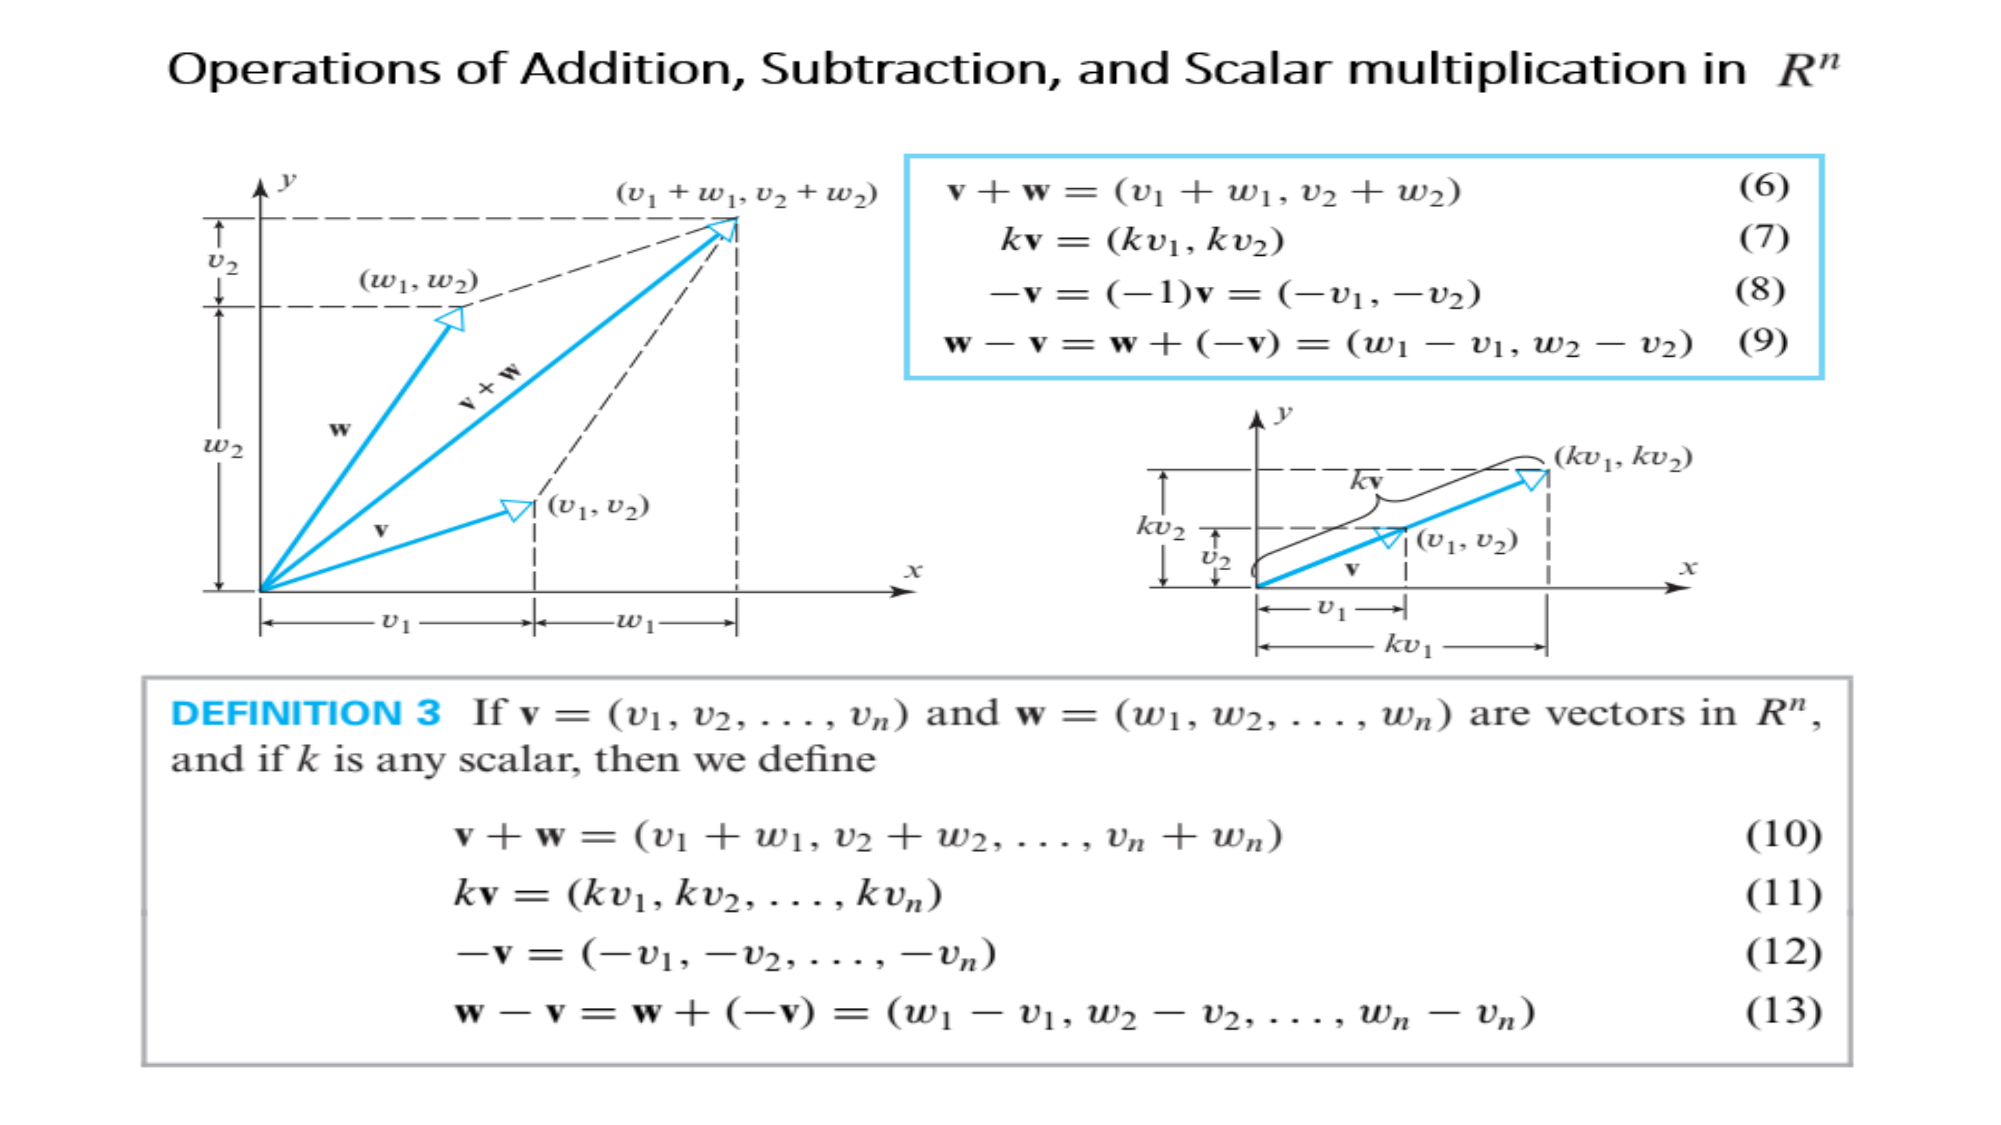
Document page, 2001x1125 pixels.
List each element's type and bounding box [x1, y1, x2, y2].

picture [137, 140, 1863, 1073]
picture [137, 32, 1863, 112]
